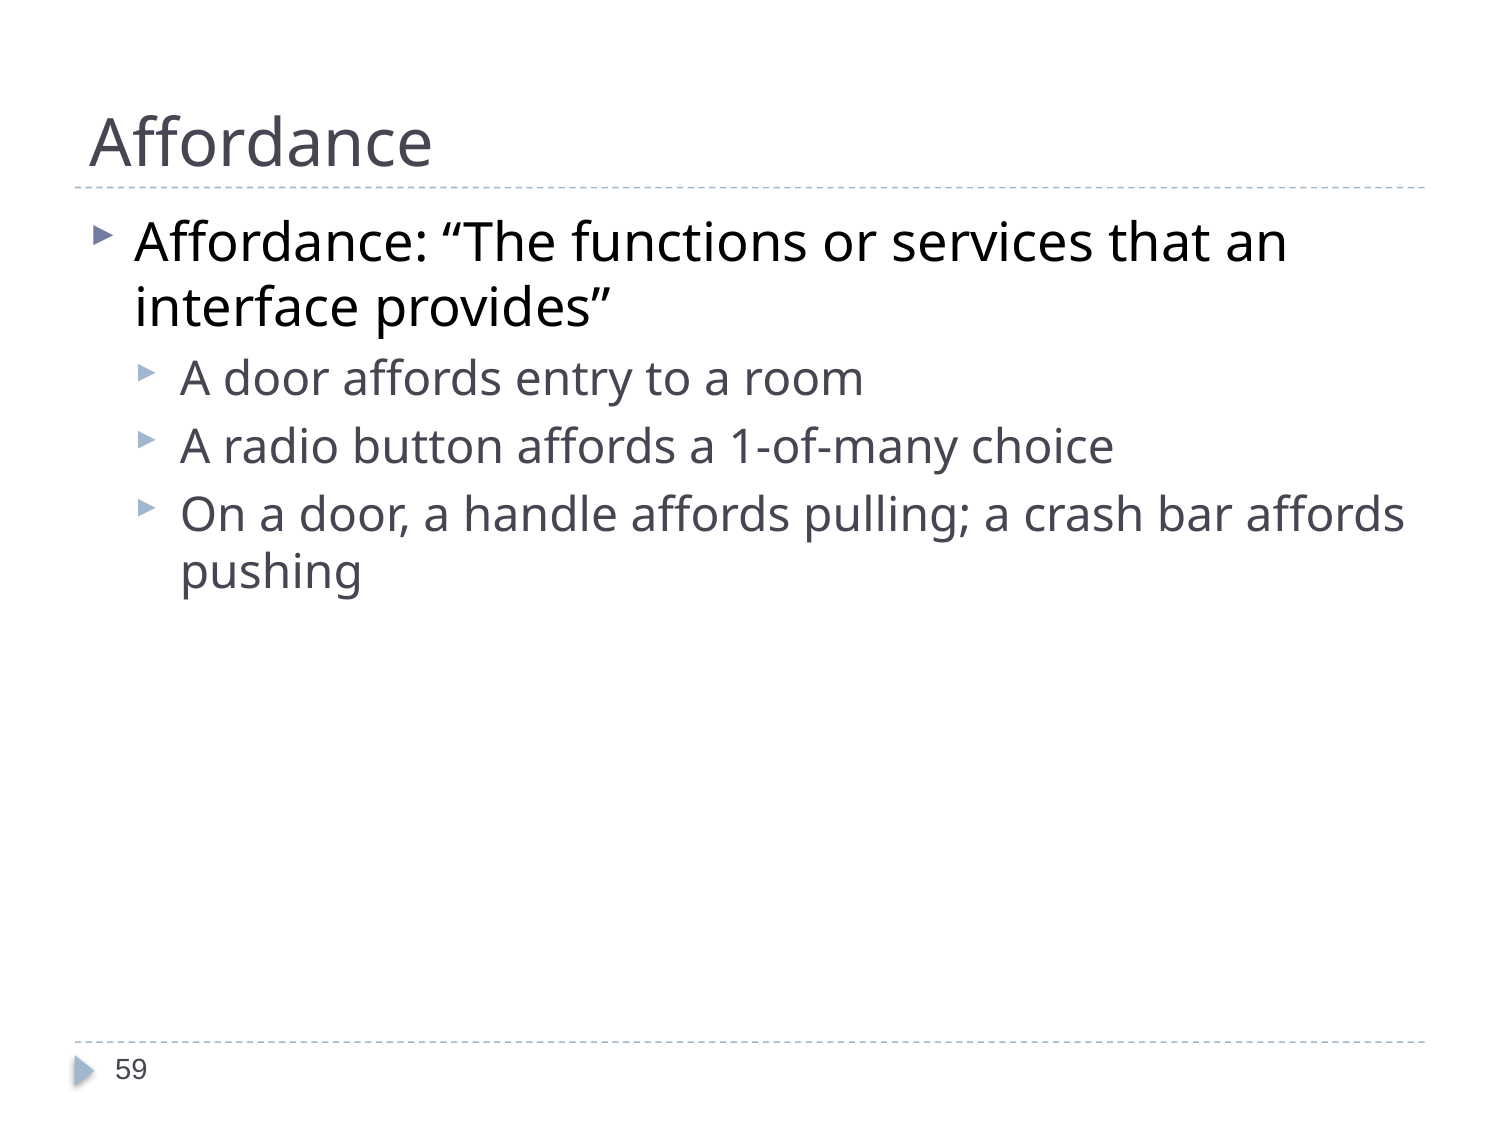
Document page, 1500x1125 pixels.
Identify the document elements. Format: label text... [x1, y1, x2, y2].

list Affordance: “The functions or services that an interface provides” A door affords entry to a room A radio button affords a 1-of-many choice On a door, a handle affords pulling; a crash bar affords pushing [75, 200, 1425, 1006]
slide_number 59 [100, 1042, 426, 1103]
title Affordance [75, 24, 1425, 188]
